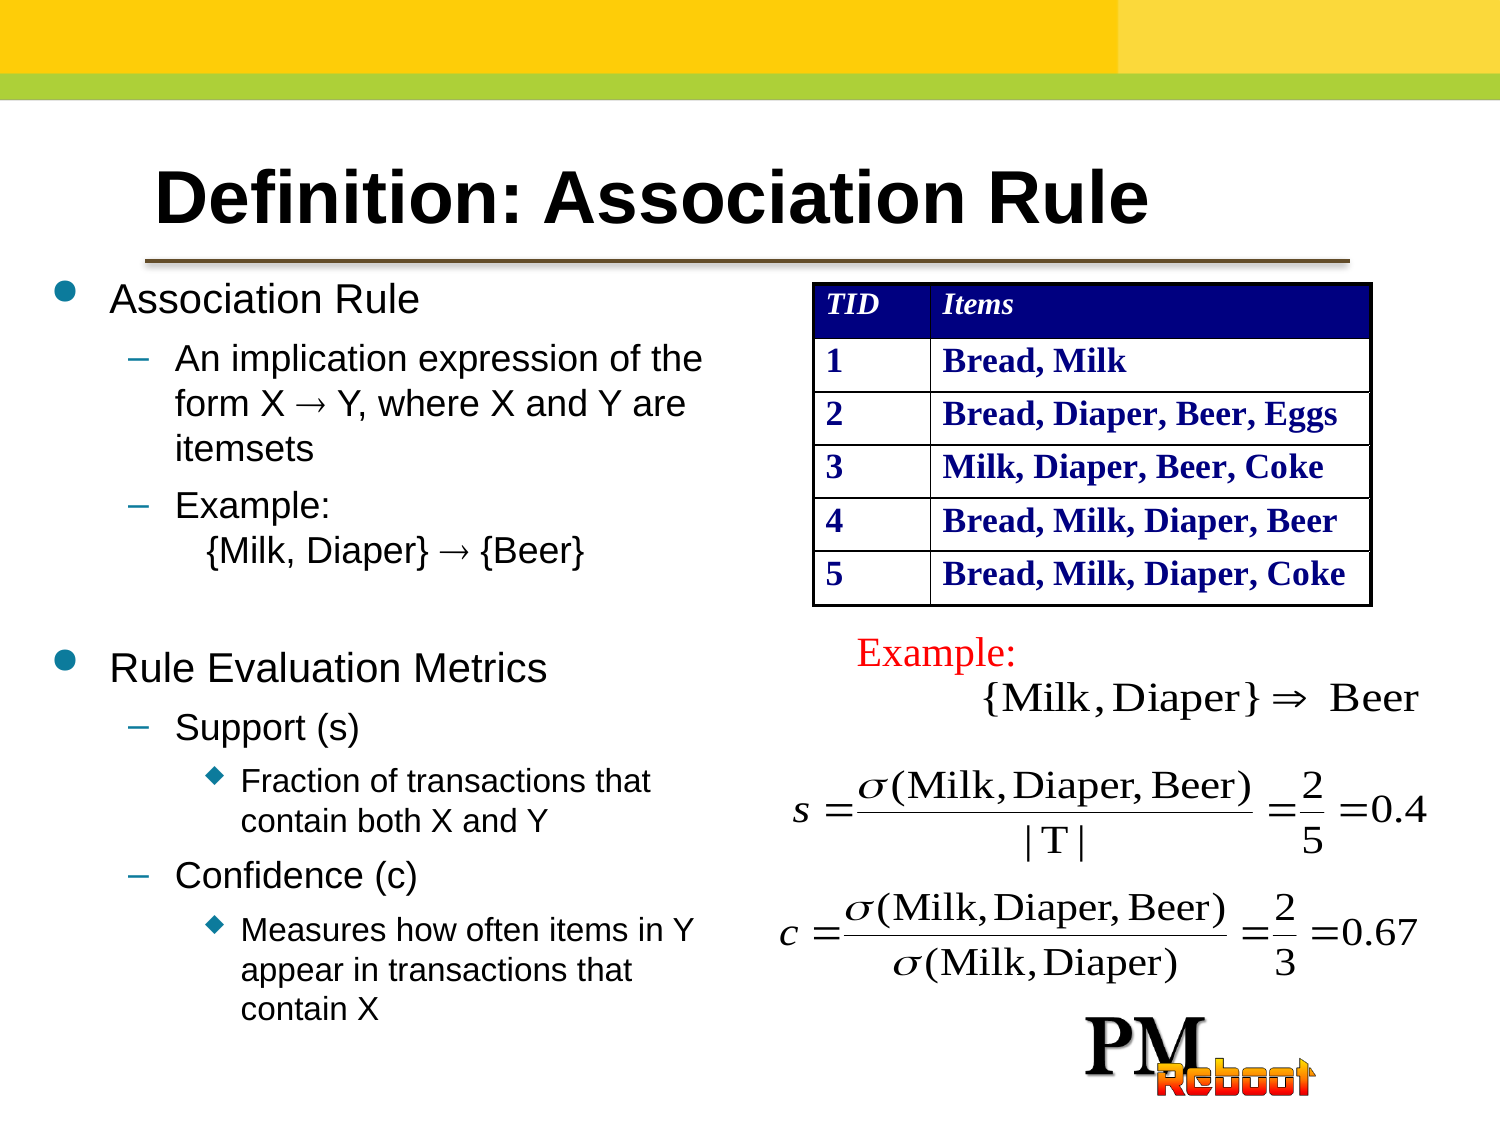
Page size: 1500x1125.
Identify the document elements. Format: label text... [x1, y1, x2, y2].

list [796, 282, 1386, 615]
text_box Association Rule An implication expression of the form X  Y, where X and Y are itemsets Example: {Milk, Diaper}  {Beer} Rule Evaluation Metrics Support (s) Fraction of transactions that contain both X and Y Confidence (c) Measures how often items in Y appear in transactions that contain X [38, 264, 748, 1050]
title Definition: Association Rule [139, 123, 1425, 265]
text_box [776, 617, 1430, 989]
picture [0, 0, 1500, 1125]
